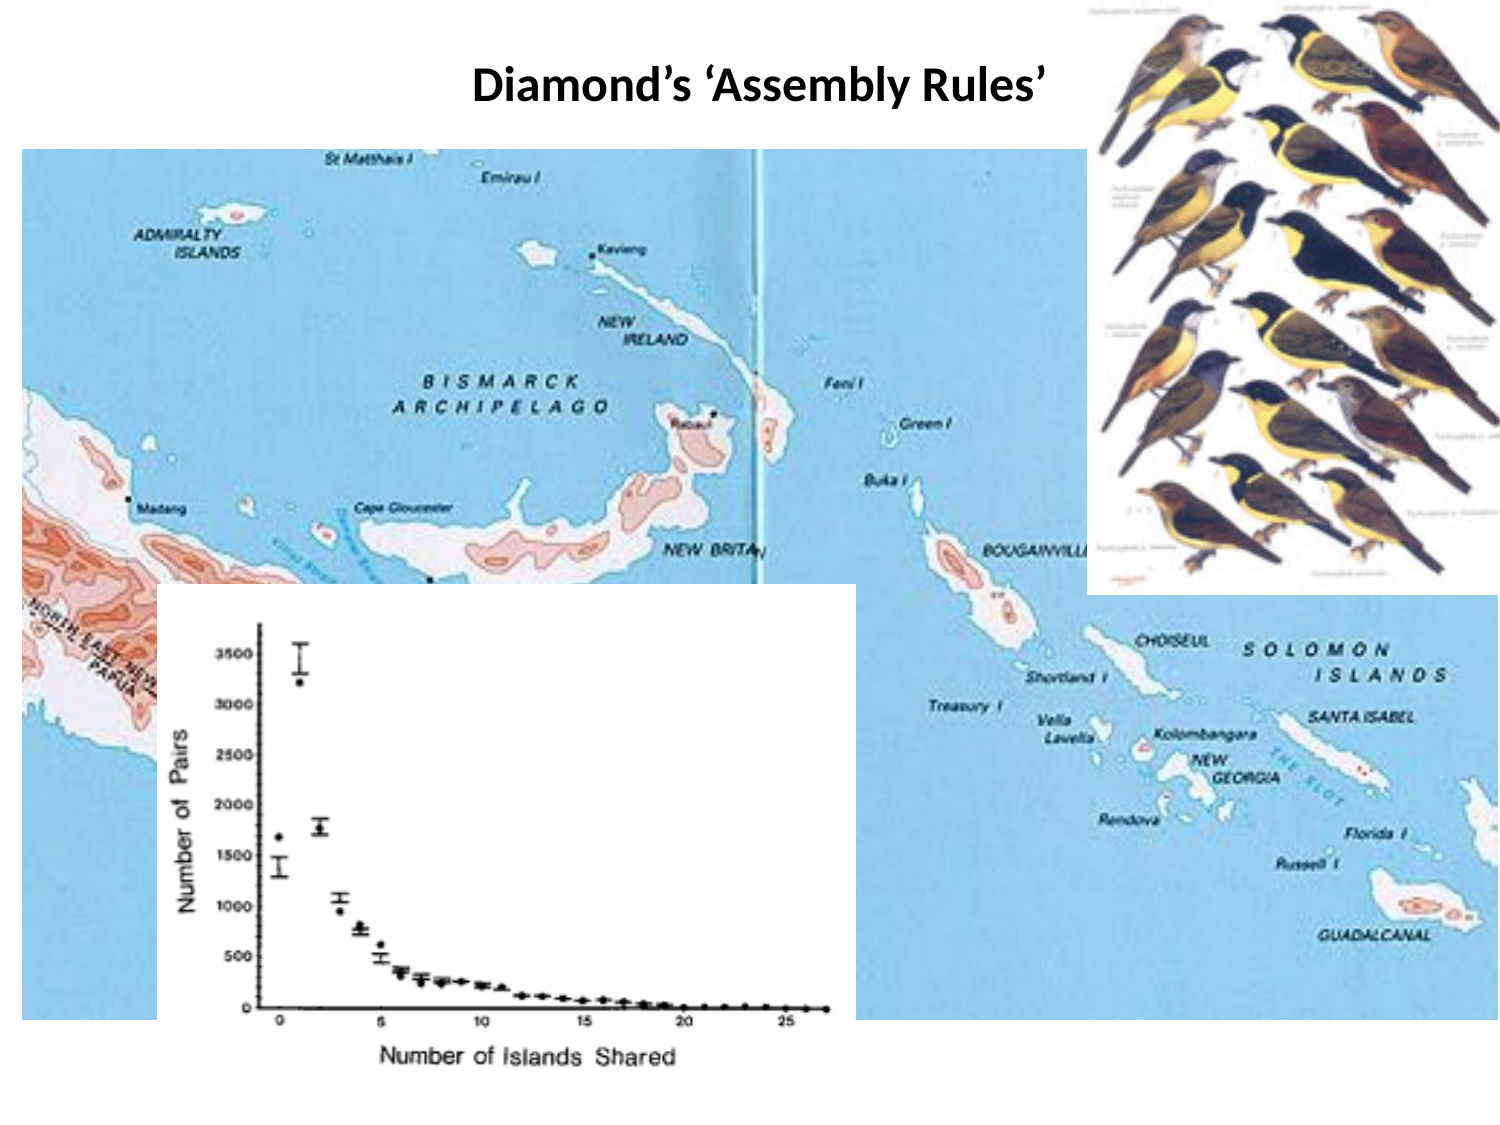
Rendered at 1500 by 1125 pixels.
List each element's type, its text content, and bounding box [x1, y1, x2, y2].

picture [22, 0, 1500, 1085]
text_box Diamond’s ‘Assembly Rules’ [457, 44, 1063, 119]
